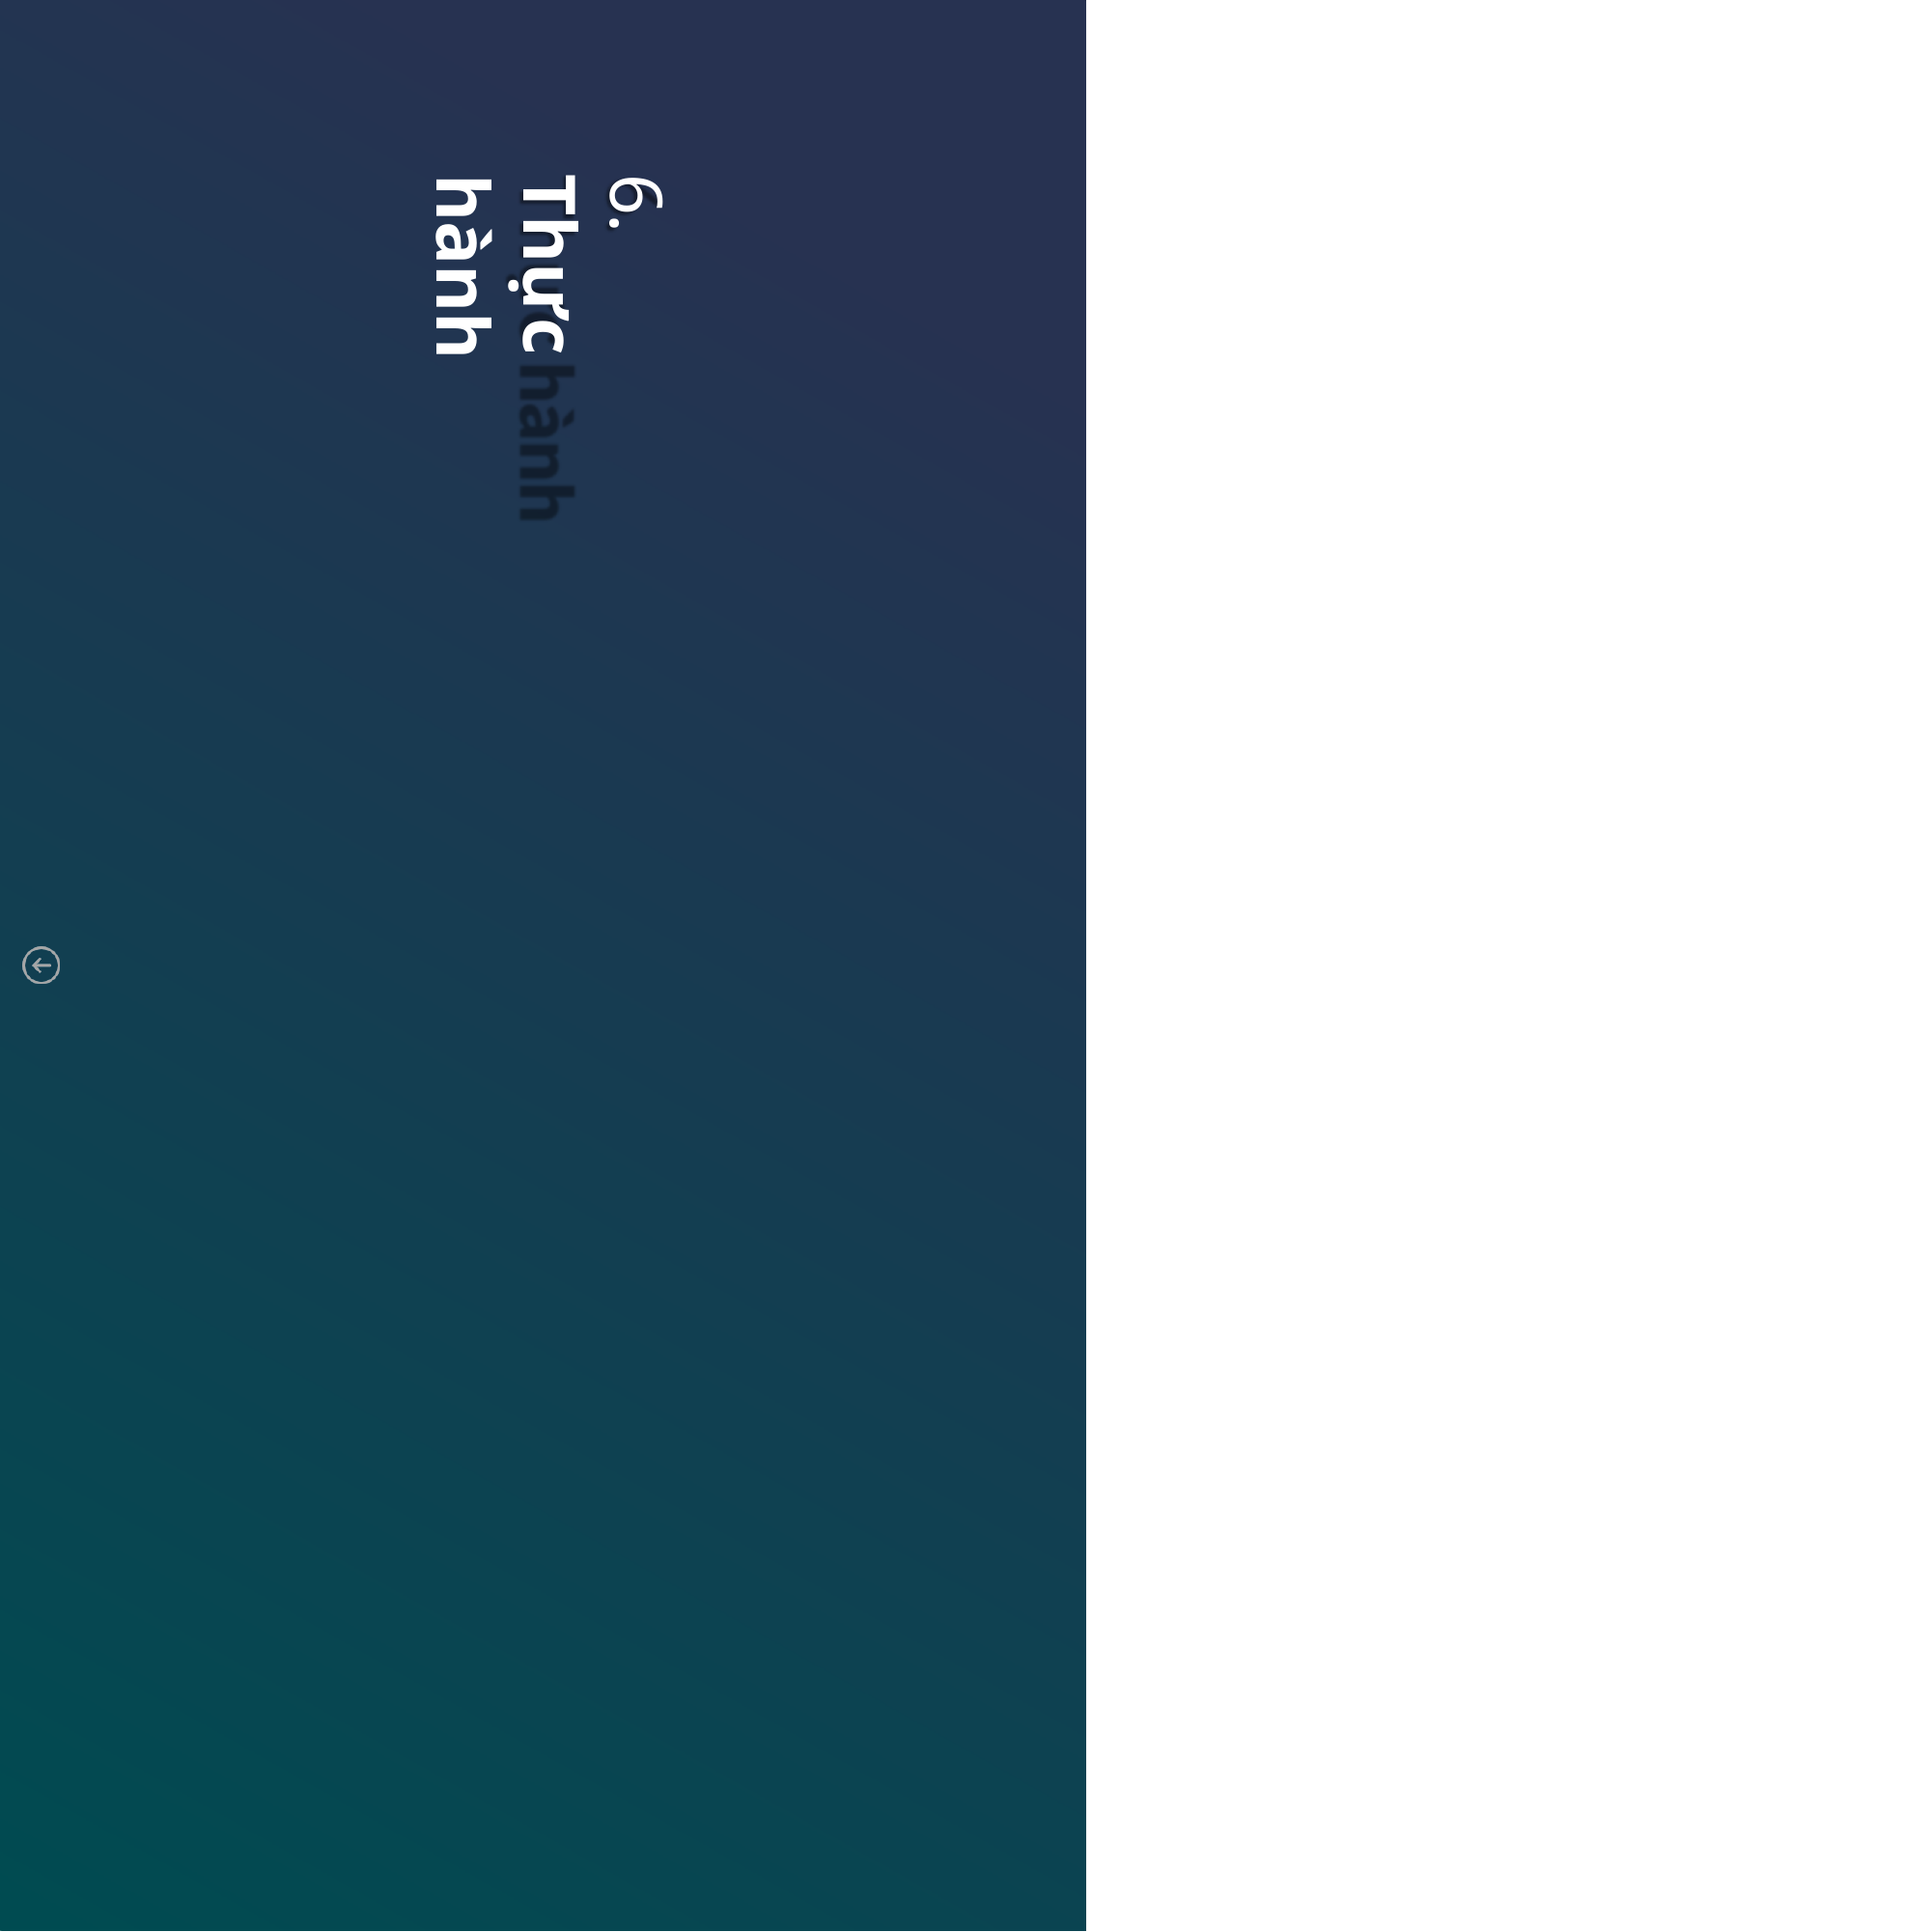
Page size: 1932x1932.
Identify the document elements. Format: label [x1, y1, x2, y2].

text_box [0, 0, 1087, 1931]
